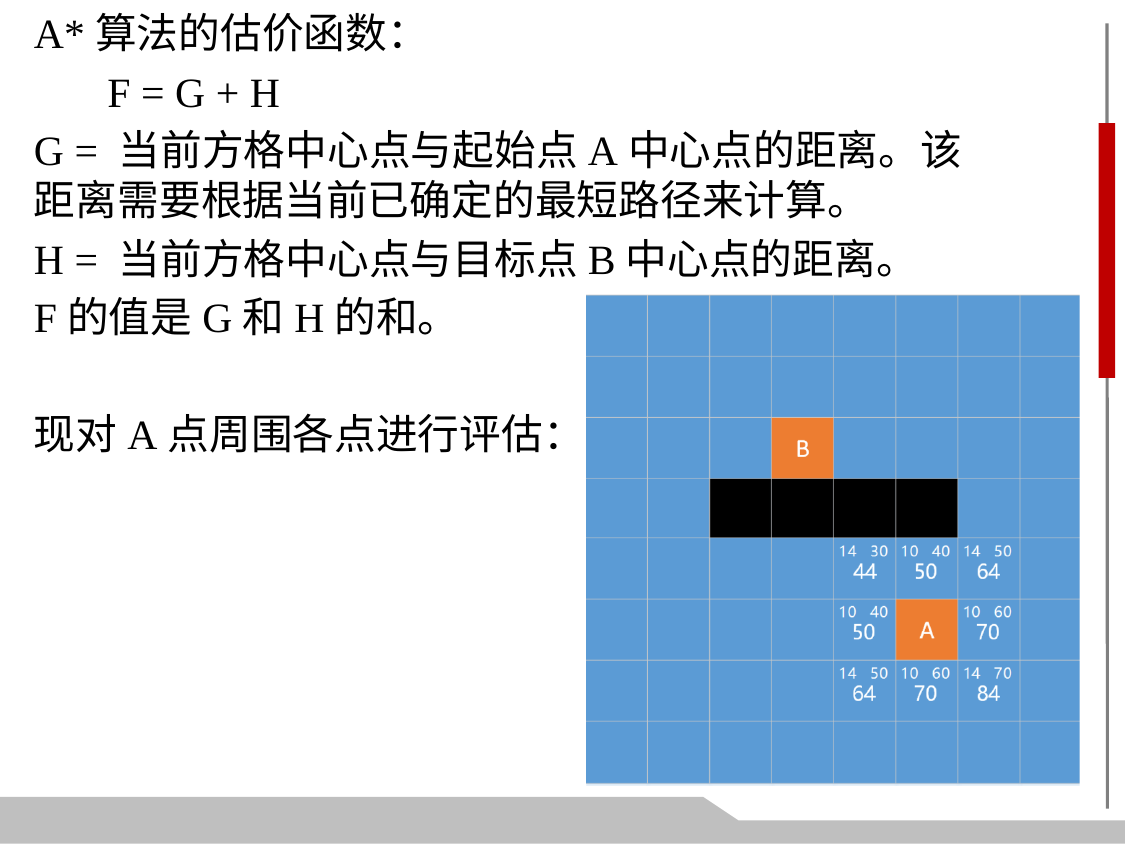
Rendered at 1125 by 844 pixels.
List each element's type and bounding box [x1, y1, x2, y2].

text_box [19, 0, 1000, 156]
picture [585, 291, 1080, 786]
